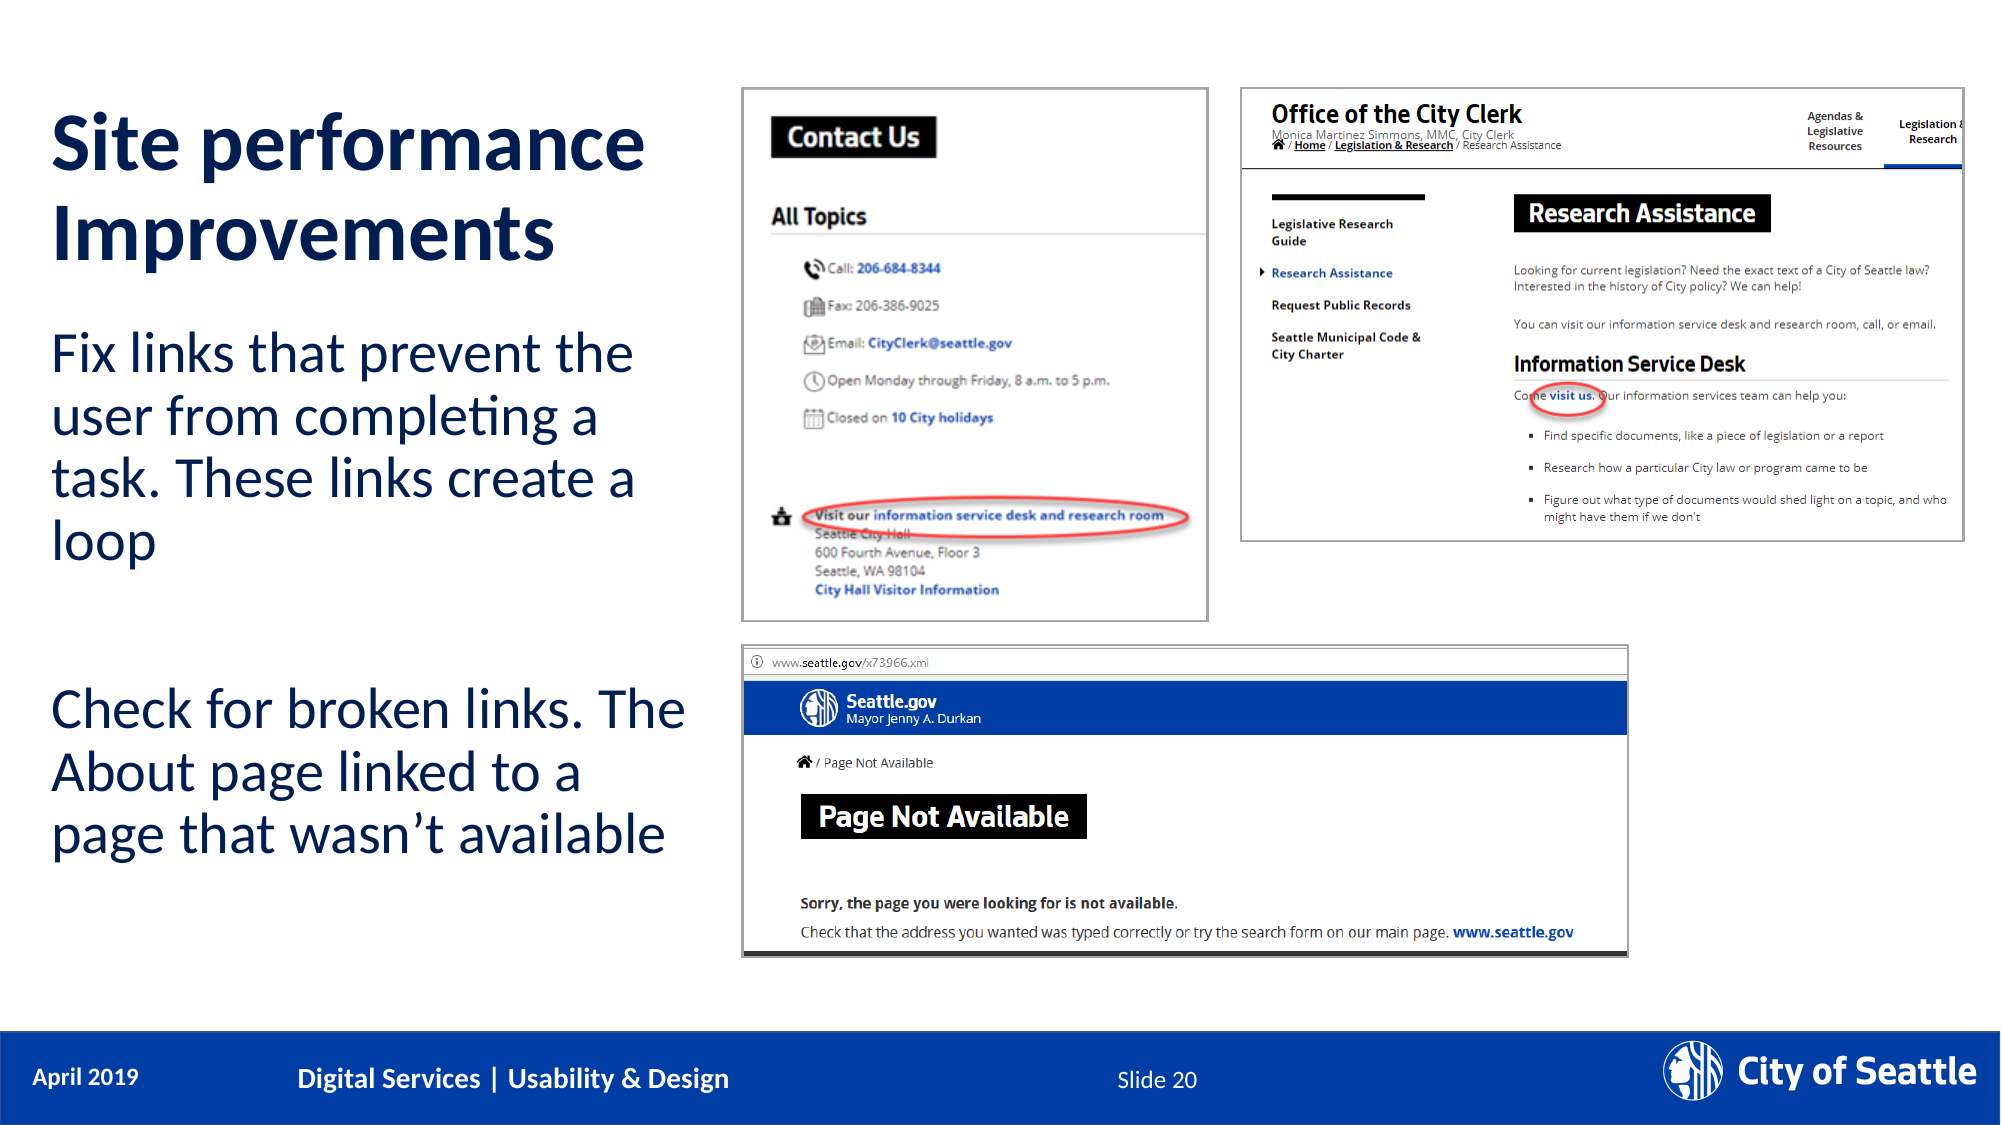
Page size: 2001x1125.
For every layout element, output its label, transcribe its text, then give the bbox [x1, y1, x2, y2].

list Fix links that prevent the user from completing a task. These links create a loop Check for broken links. The About page linked to a page that wasn’t available [36, 314, 718, 977]
picture [743, 645, 1628, 956]
picture [1242, 88, 1963, 541]
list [743, 88, 1207, 621]
title Site performance Improvements [36, 23, 682, 286]
picture [1635, 1013, 2001, 1125]
